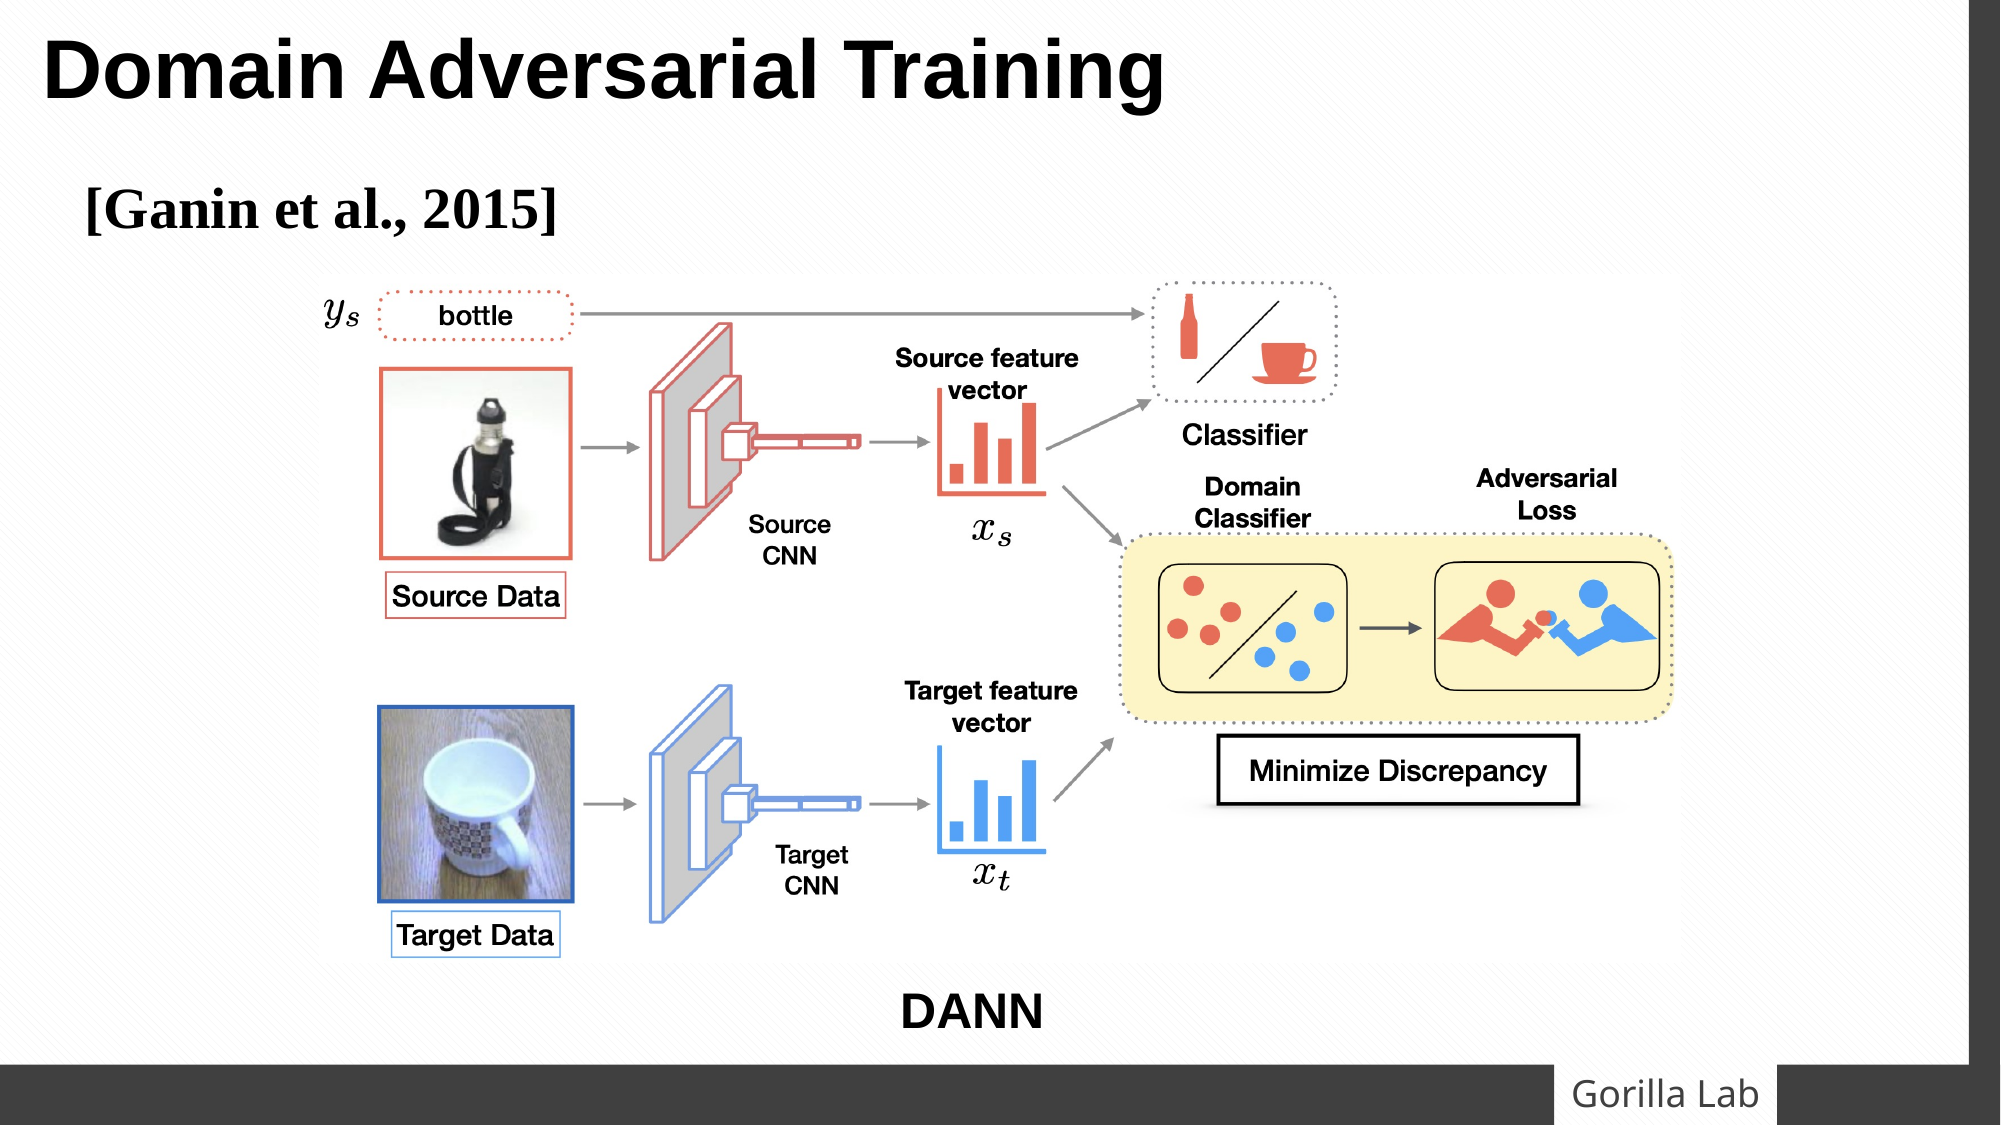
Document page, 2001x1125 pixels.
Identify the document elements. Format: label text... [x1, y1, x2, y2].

picture [318, 274, 1682, 963]
text_box DANN [876, 978, 1066, 1039]
text_box Domain Adversarial Training [27, 8, 1407, 123]
text_box [Ganin et al., 2015] [60, 162, 584, 248]
